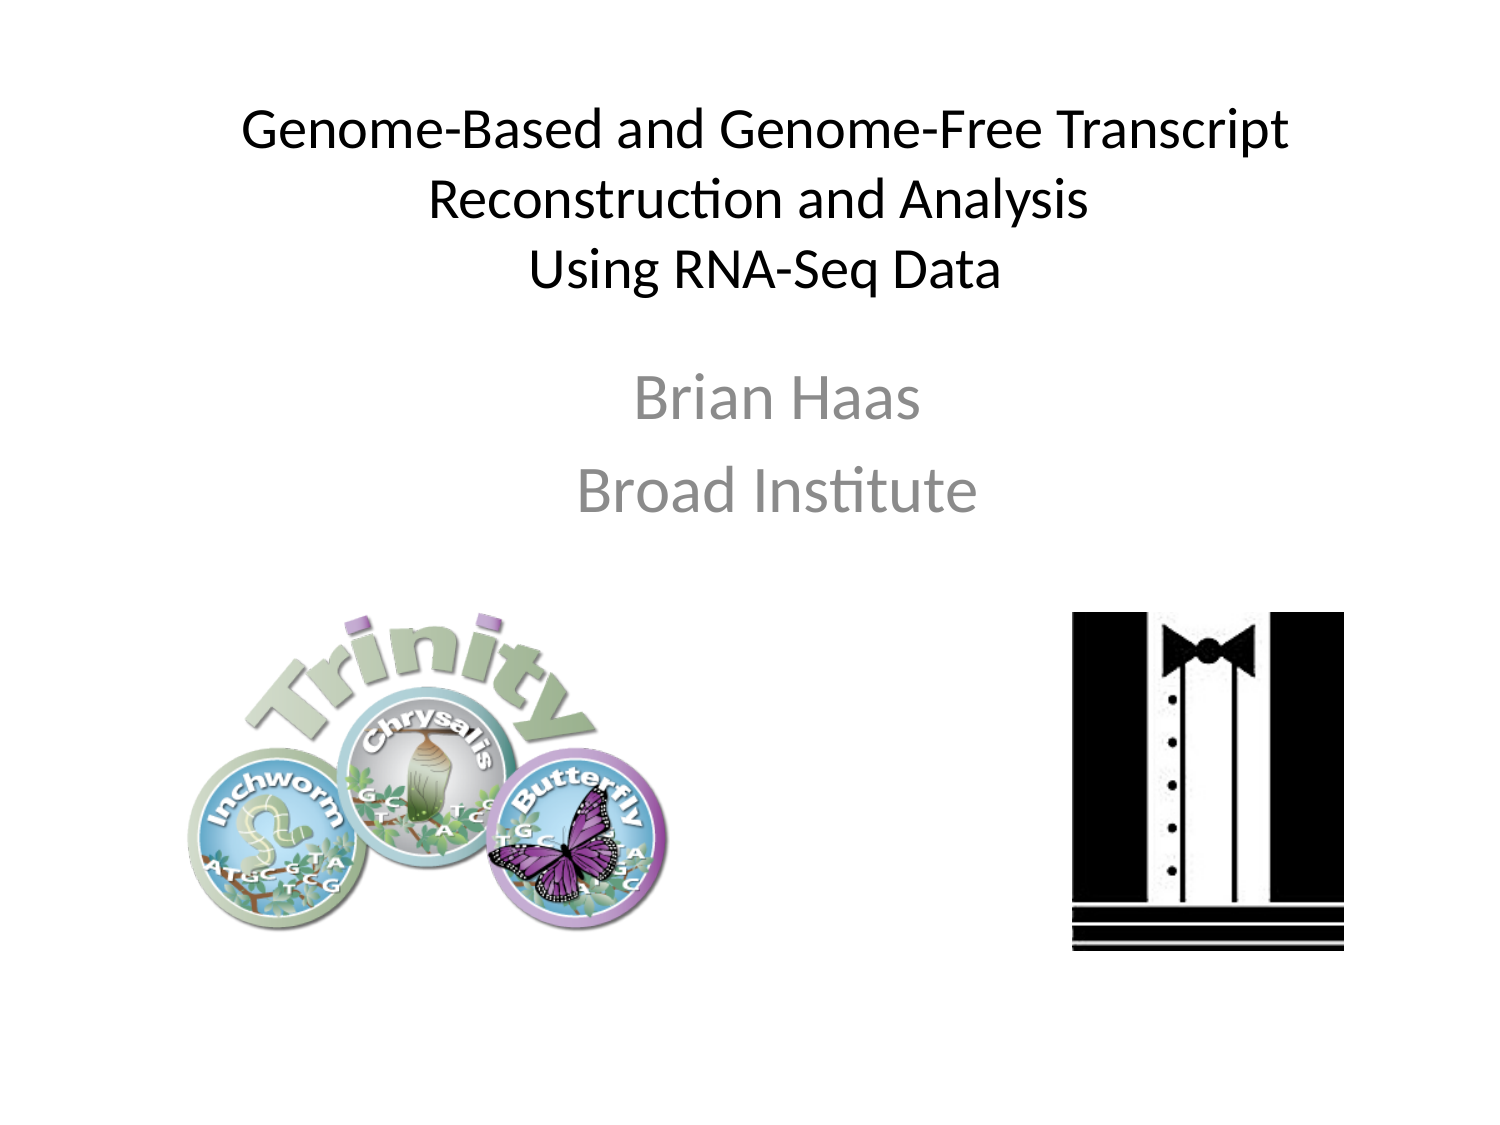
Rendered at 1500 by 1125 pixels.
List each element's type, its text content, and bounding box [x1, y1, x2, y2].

picture [181, 612, 671, 936]
title Genome-Based and Genome-Free Transcript Reconstruction and Analysis Using RNA-Seq Data [128, 74, 1404, 316]
subtitle Brian Haas Broad Institute [252, 344, 1303, 572]
picture [1071, 612, 1344, 951]
